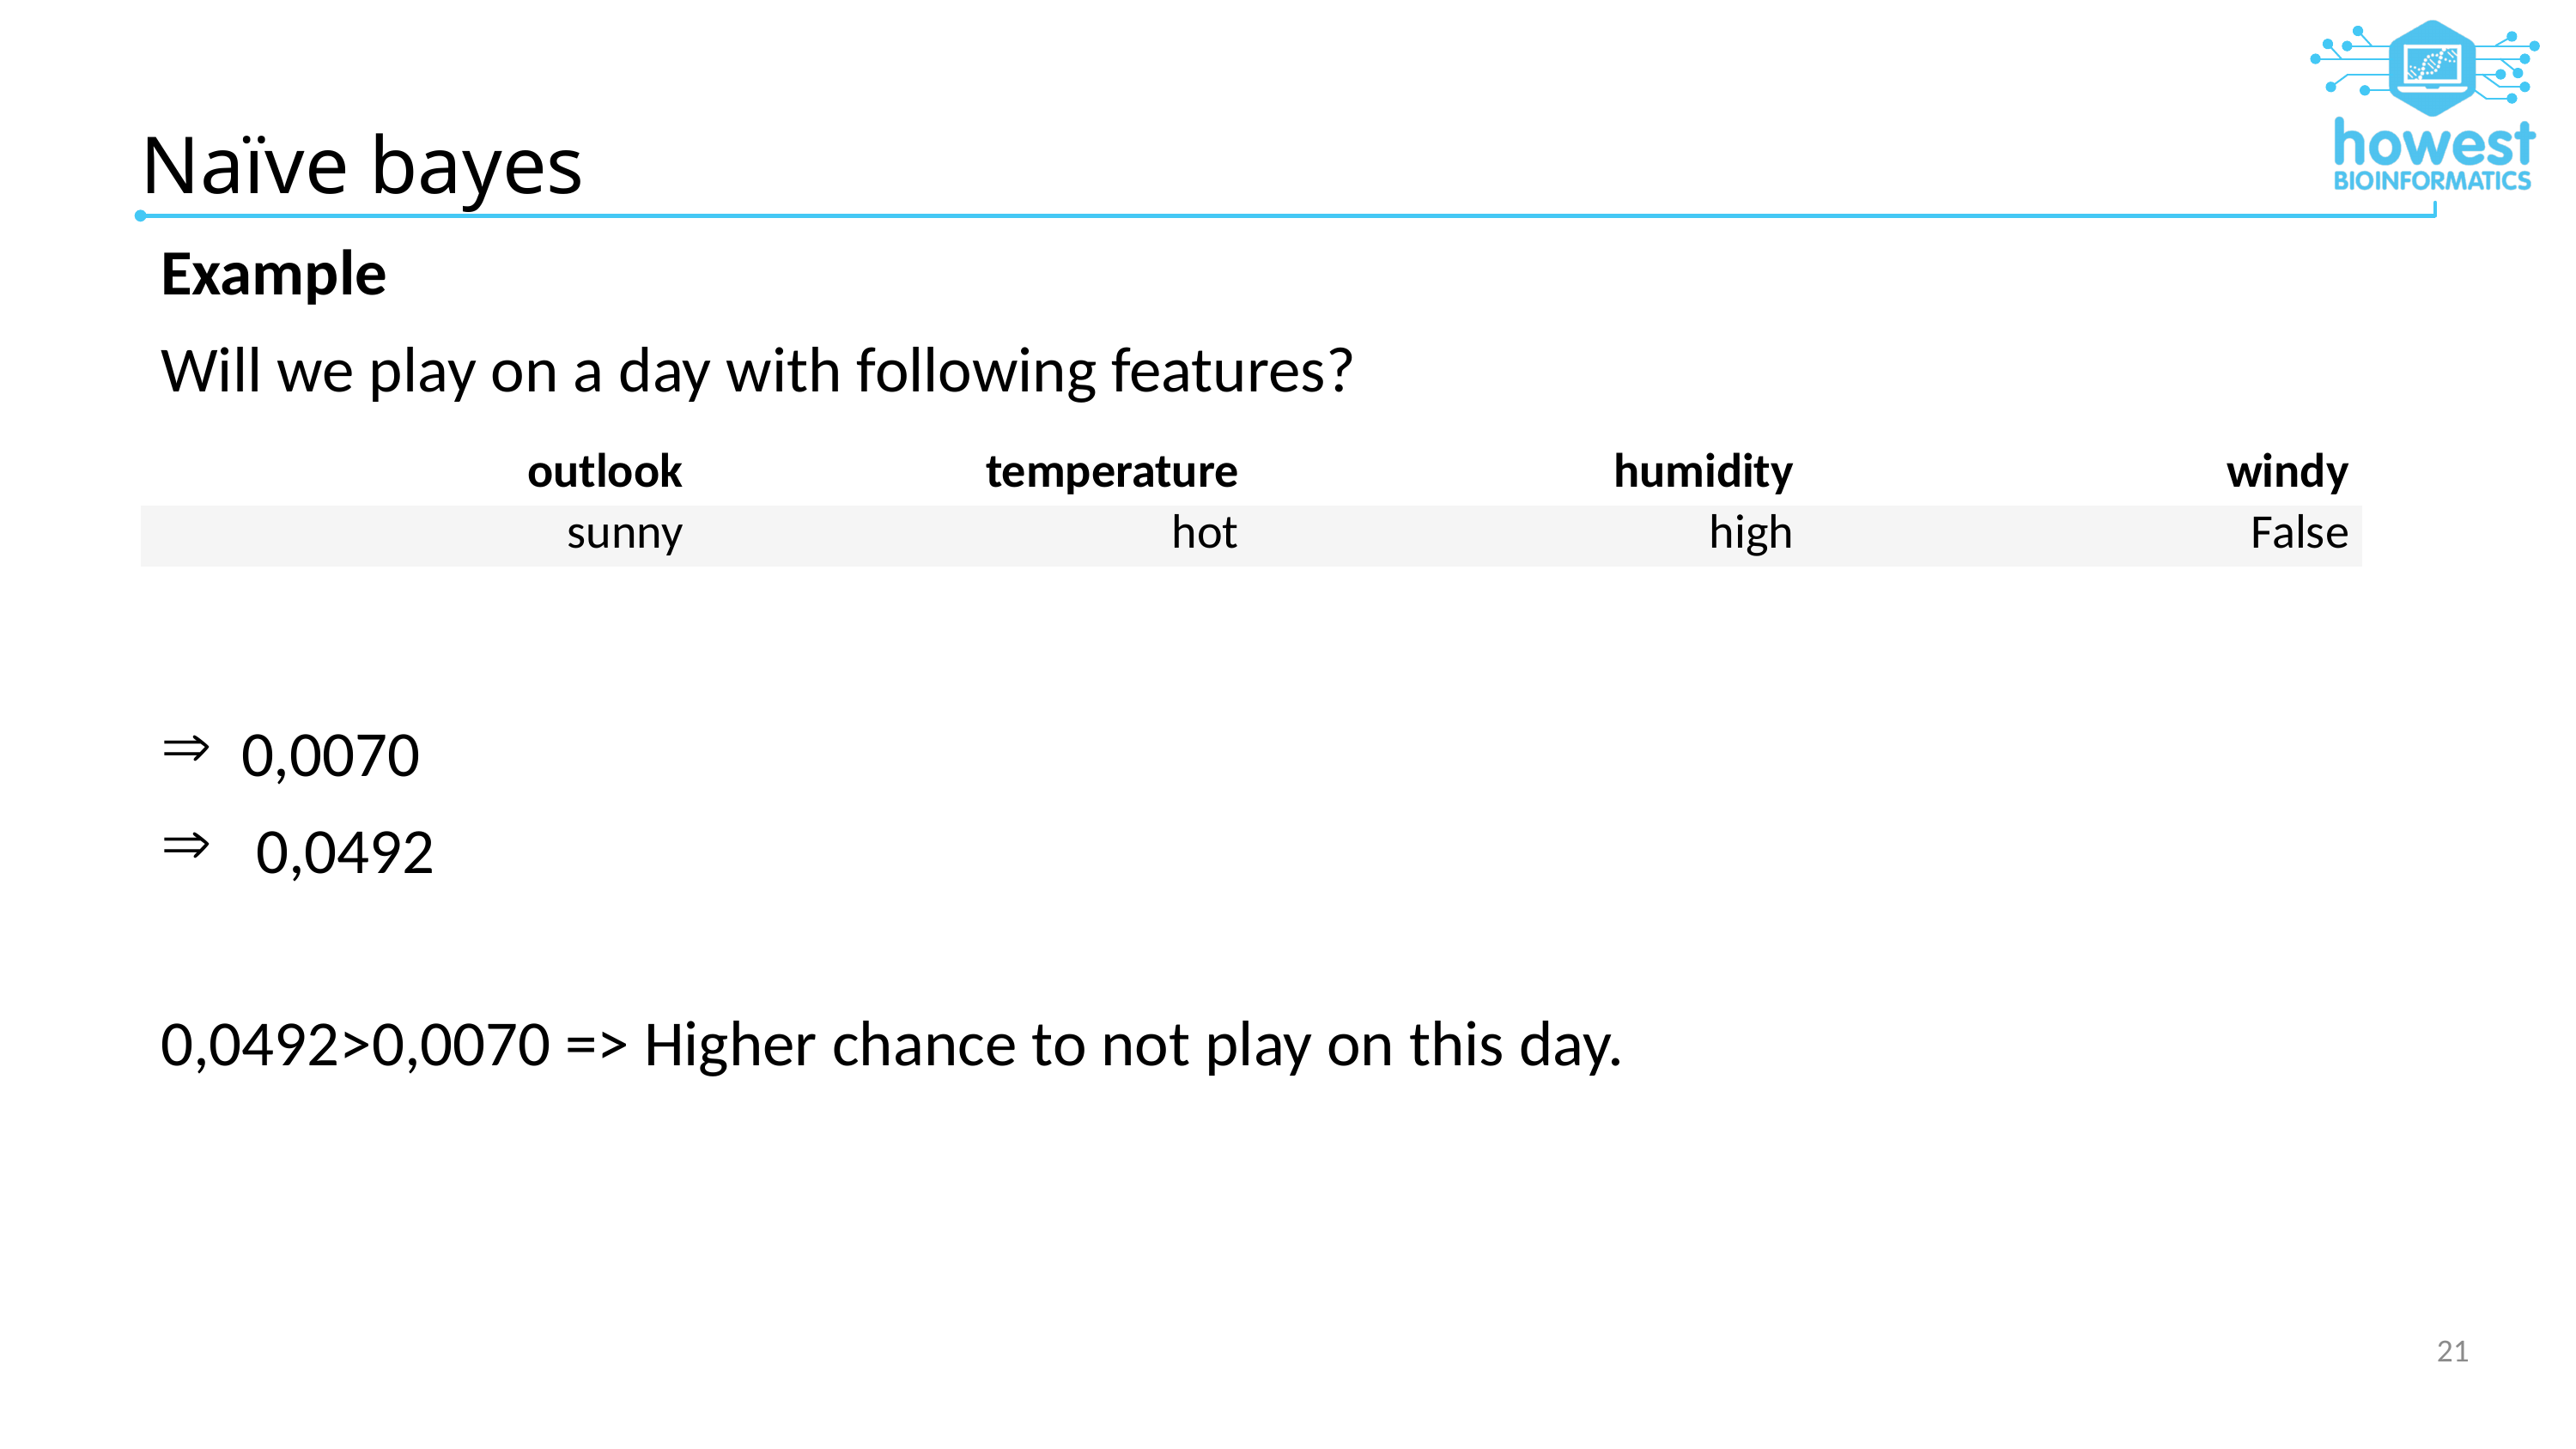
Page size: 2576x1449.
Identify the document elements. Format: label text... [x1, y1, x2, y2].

table_header outlook [141, 445, 696, 506]
slide_number 21 [2341, 1310, 2482, 1388]
picture [2312, 0, 2559, 228]
table_cell sunny [141, 506, 696, 567]
table_cell high [1251, 506, 1807, 567]
title Naïve bayes [140, 124, 2252, 215]
table_header temperature [696, 445, 1251, 506]
table_header humidity [1251, 445, 1807, 506]
table_cell hot [696, 506, 1251, 567]
table_header windy [1807, 445, 2362, 506]
table_cell False [1807, 506, 2362, 567]
